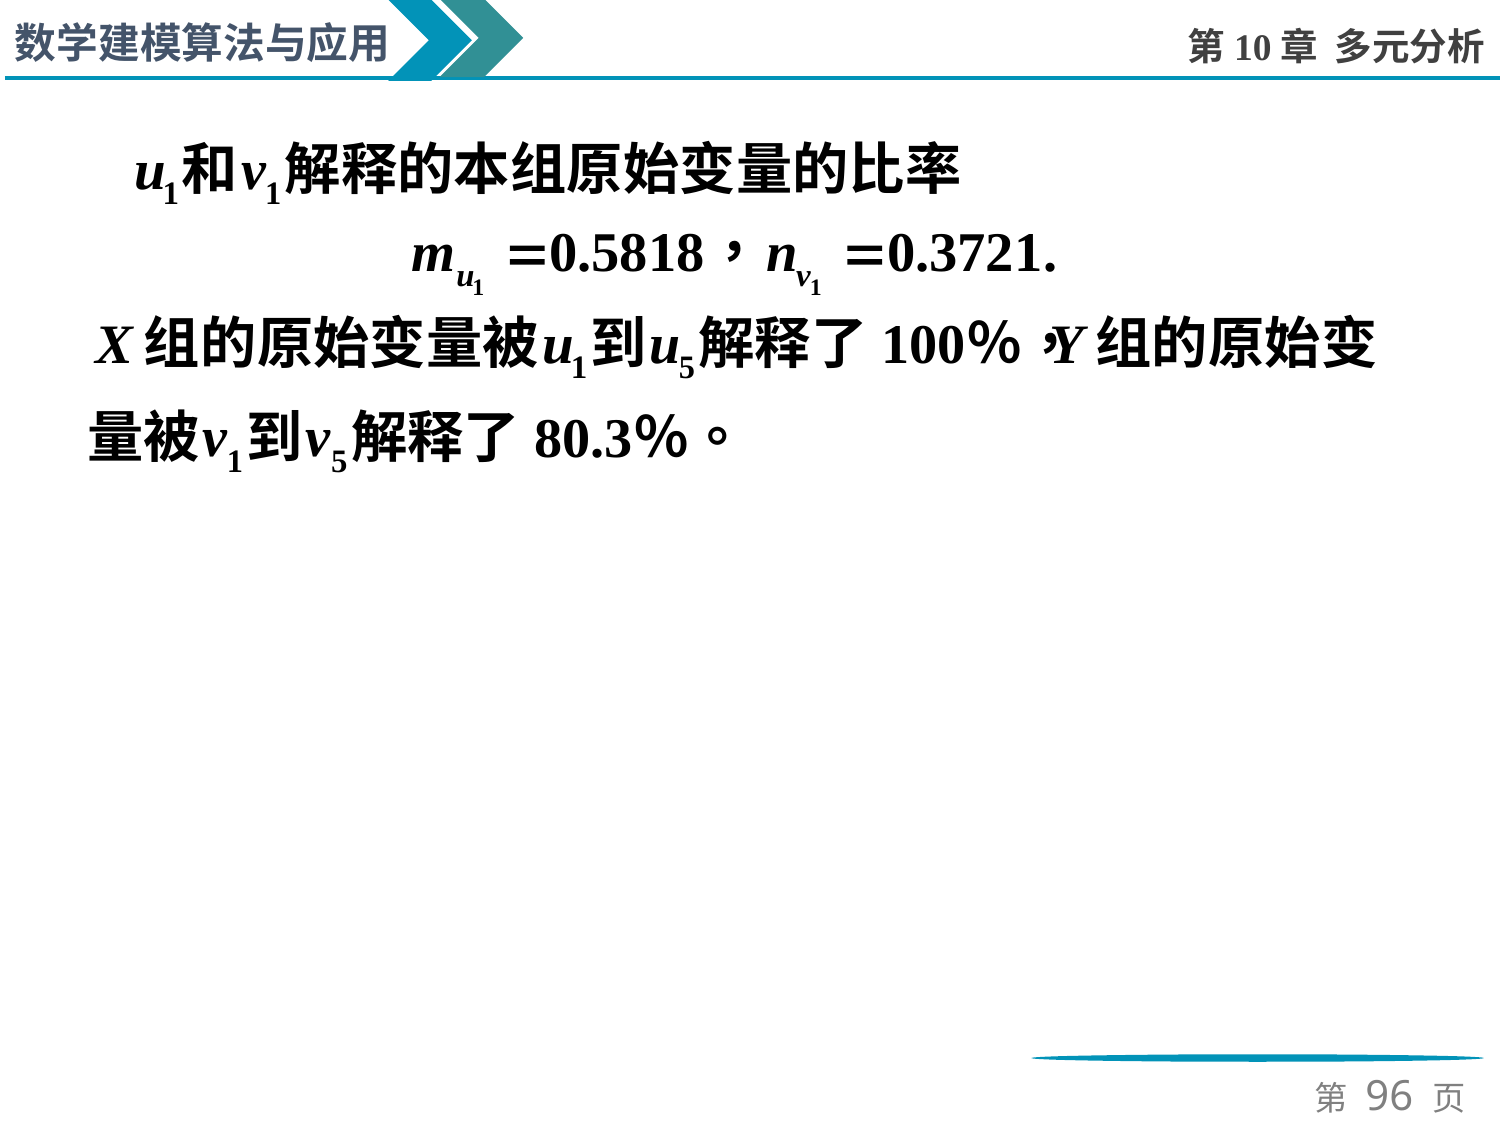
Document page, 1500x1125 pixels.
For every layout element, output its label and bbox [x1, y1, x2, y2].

text_box [87, 131, 1377, 594]
